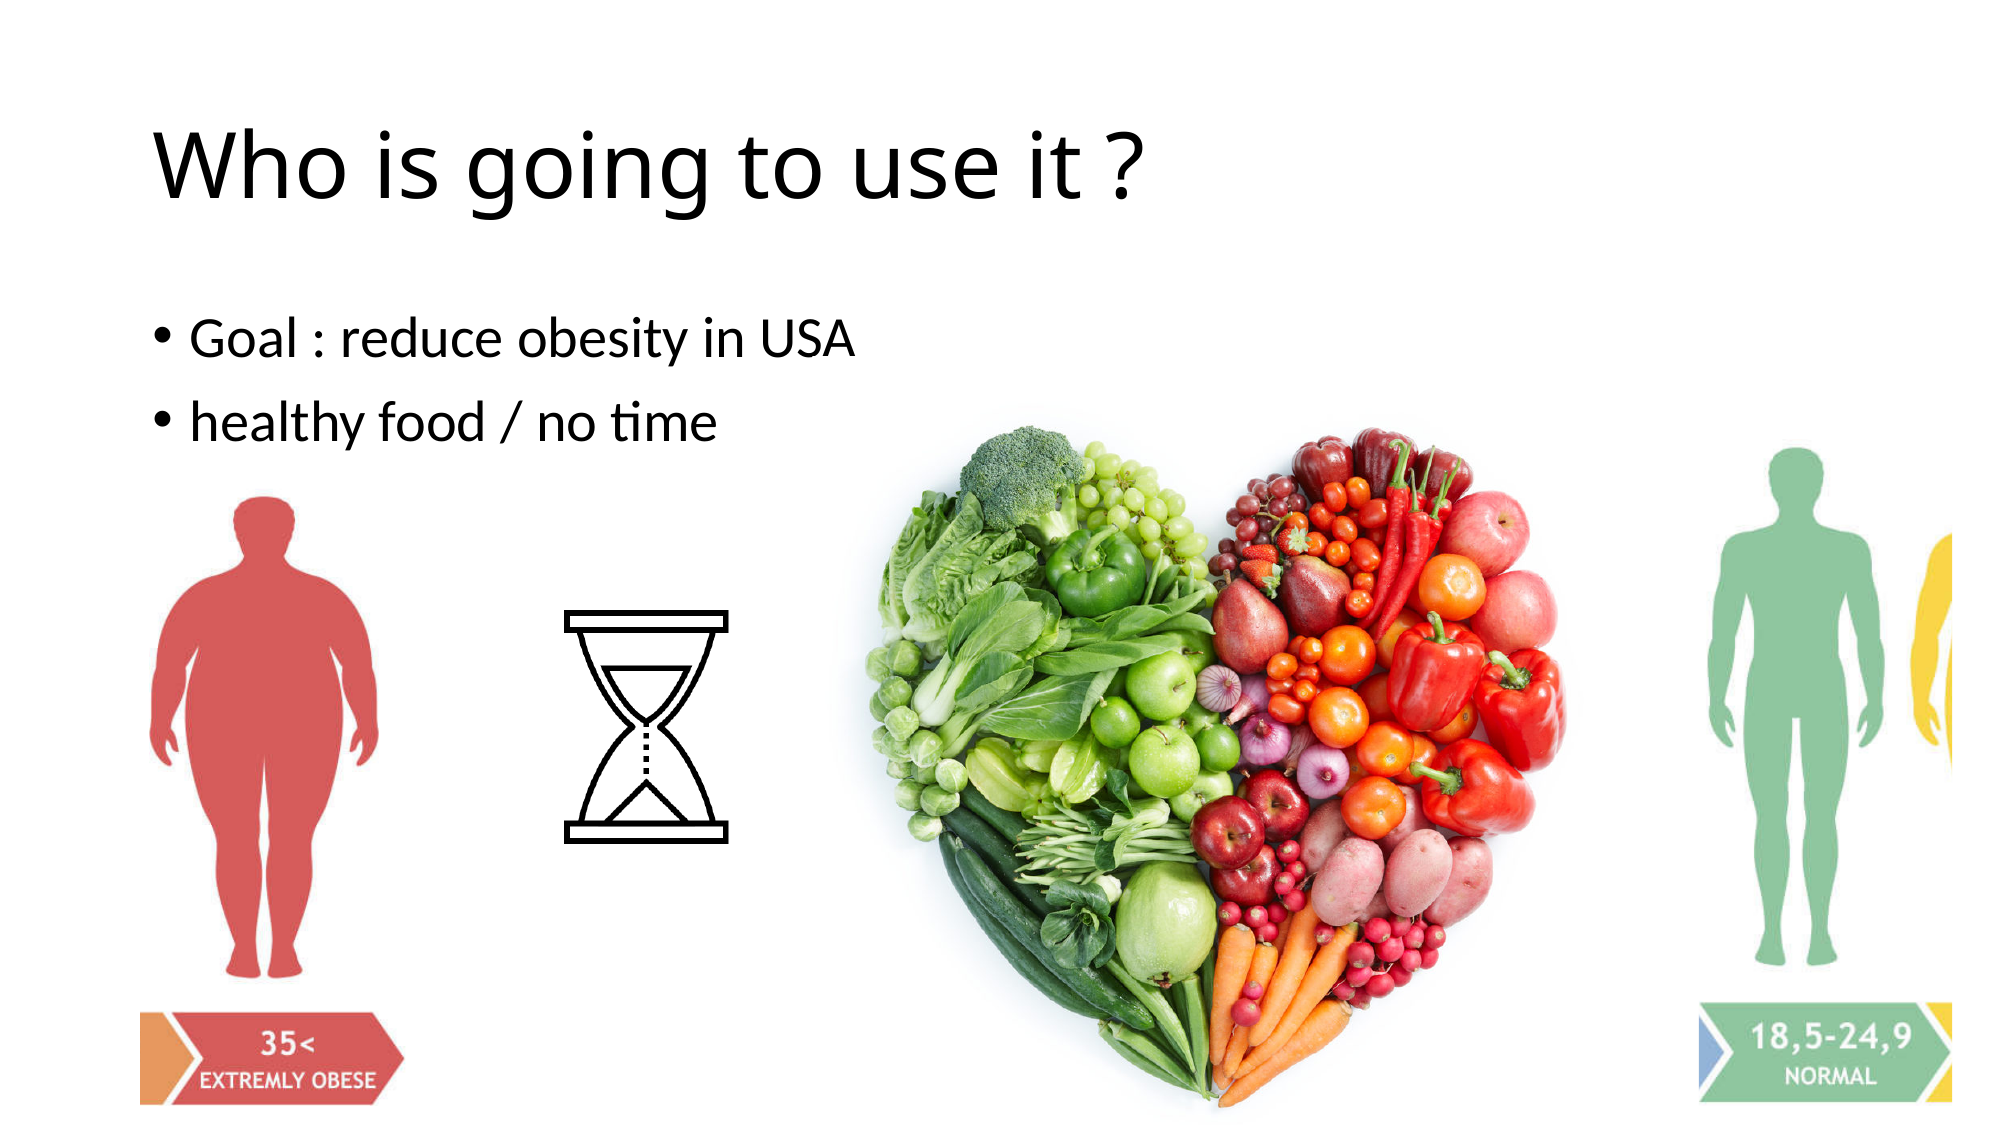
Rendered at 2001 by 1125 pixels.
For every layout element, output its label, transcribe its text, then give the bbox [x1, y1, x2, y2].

list Goal : reduce obesity in USA healthy food / no time [137, 299, 1863, 1014]
picture [140, 476, 423, 1106]
picture [812, 356, 1616, 1125]
picture [1698, 424, 1953, 1106]
title Who is going to use it ? [137, 59, 1863, 278]
picture [505, 586, 787, 867]
